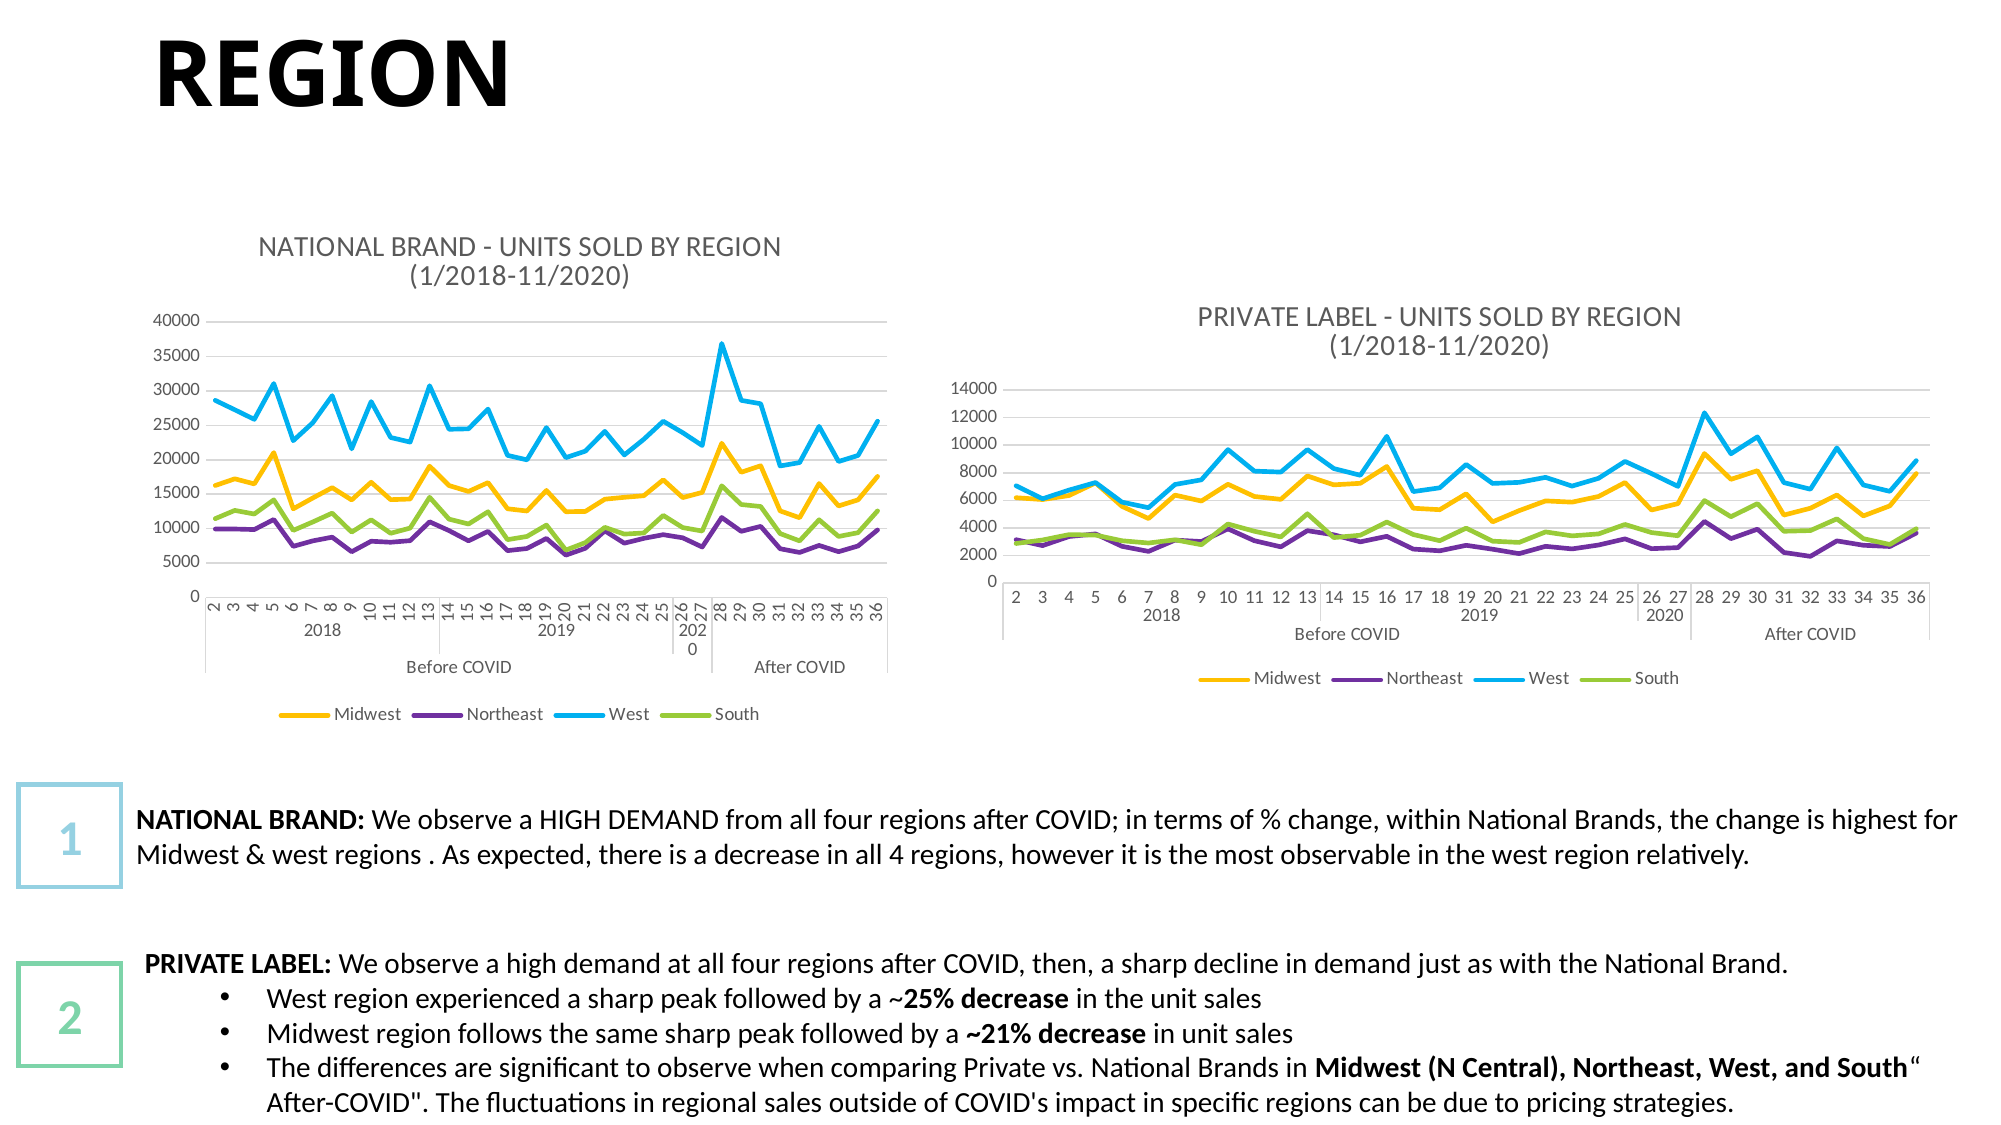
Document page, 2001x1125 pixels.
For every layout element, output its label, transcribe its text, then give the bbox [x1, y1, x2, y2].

text_box PRIVATE LABEL: We observe a high demand at all four regions after COVID, then, a sharp decline in demand just as with the National Brand. West region experienced a sharp peak followed by a ~25% decrease in the unit sales Midwest region follows the same sharp peak followed by a ~21% decrease in unit sales The differences are significant to observe when comparing Private vs. National Brands in Midwest (N Central), Northeast, West, and South“ After-COVID". The fluctuations in regional sales outside of COVID's impact in specific regions can be due to pricing strategies. [129, 936, 1982, 1125]
text_box 1 [18, 784, 122, 888]
text_box REGION [137, 0, 1863, 153]
text_box NATIONAL BRAND: We observe a HIGH DEMAND from all four regions after COVID; in terms of % change, within National Brands, the change is highest for Midwest & west regions . As expected, there is a decrease in all 4 regions, however it is the most observable in the west region relatively. [122, 792, 1982, 878]
chart [137, 206, 903, 731]
text_box 2 [18, 963, 122, 1067]
chart [929, 279, 1950, 696]
